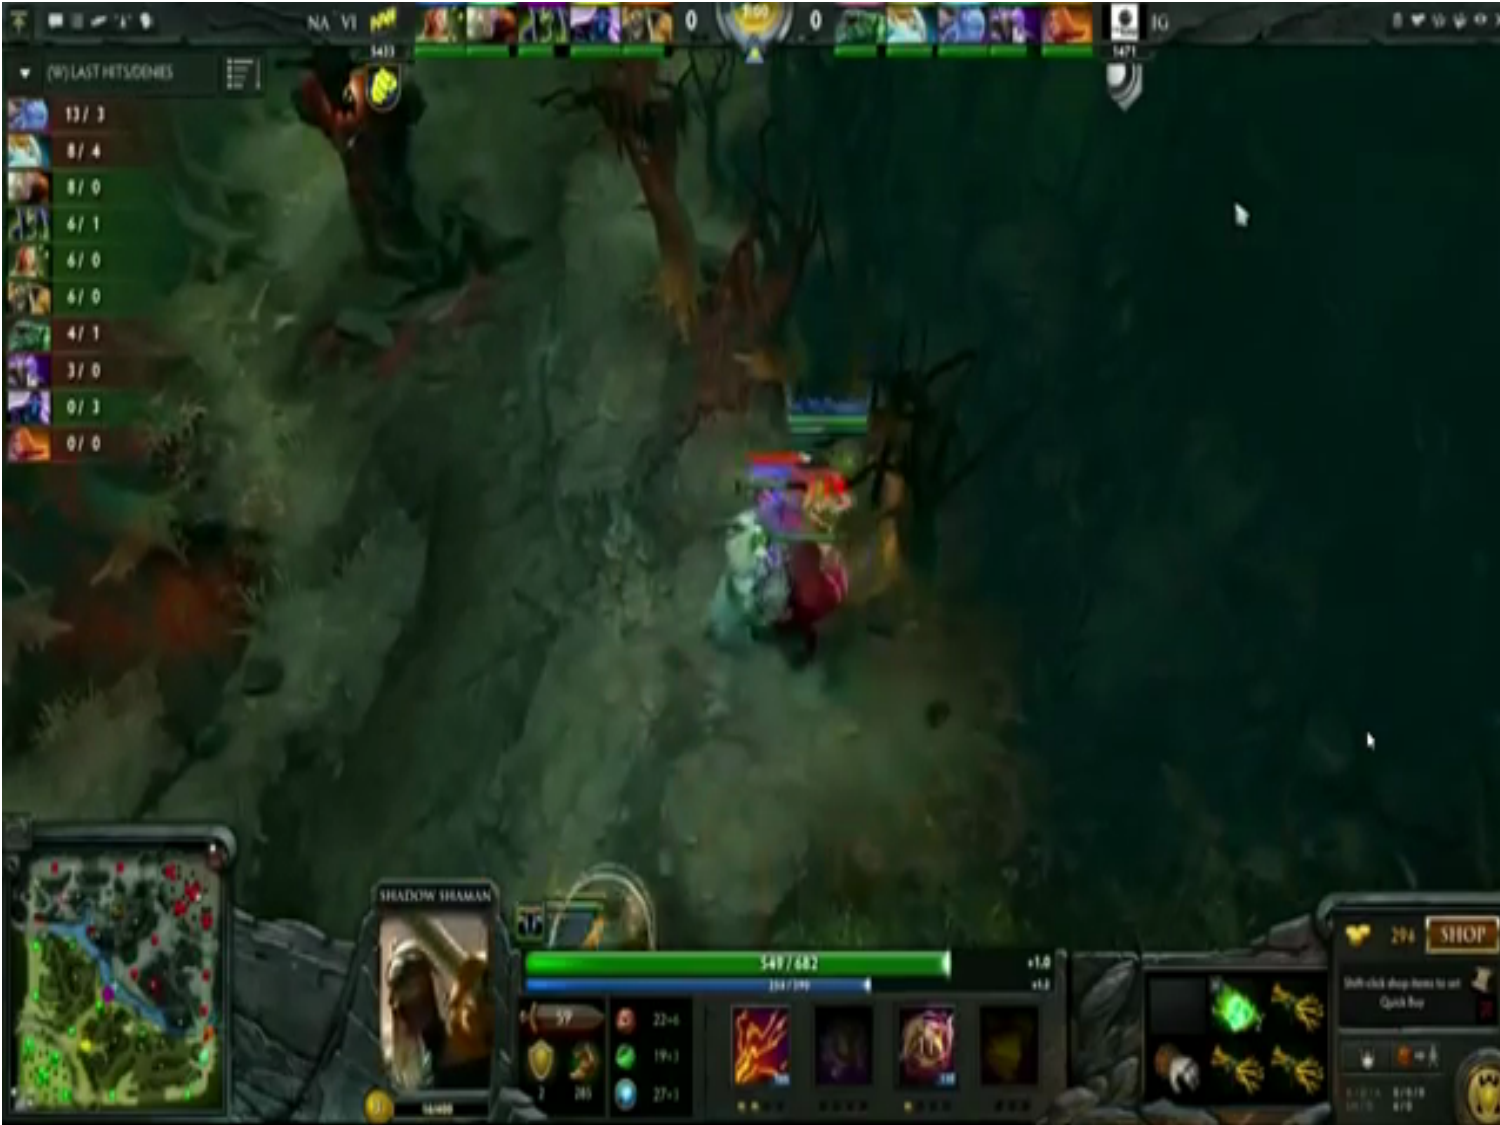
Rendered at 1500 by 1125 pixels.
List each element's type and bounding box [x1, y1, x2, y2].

list [1, 1, 1500, 1125]
